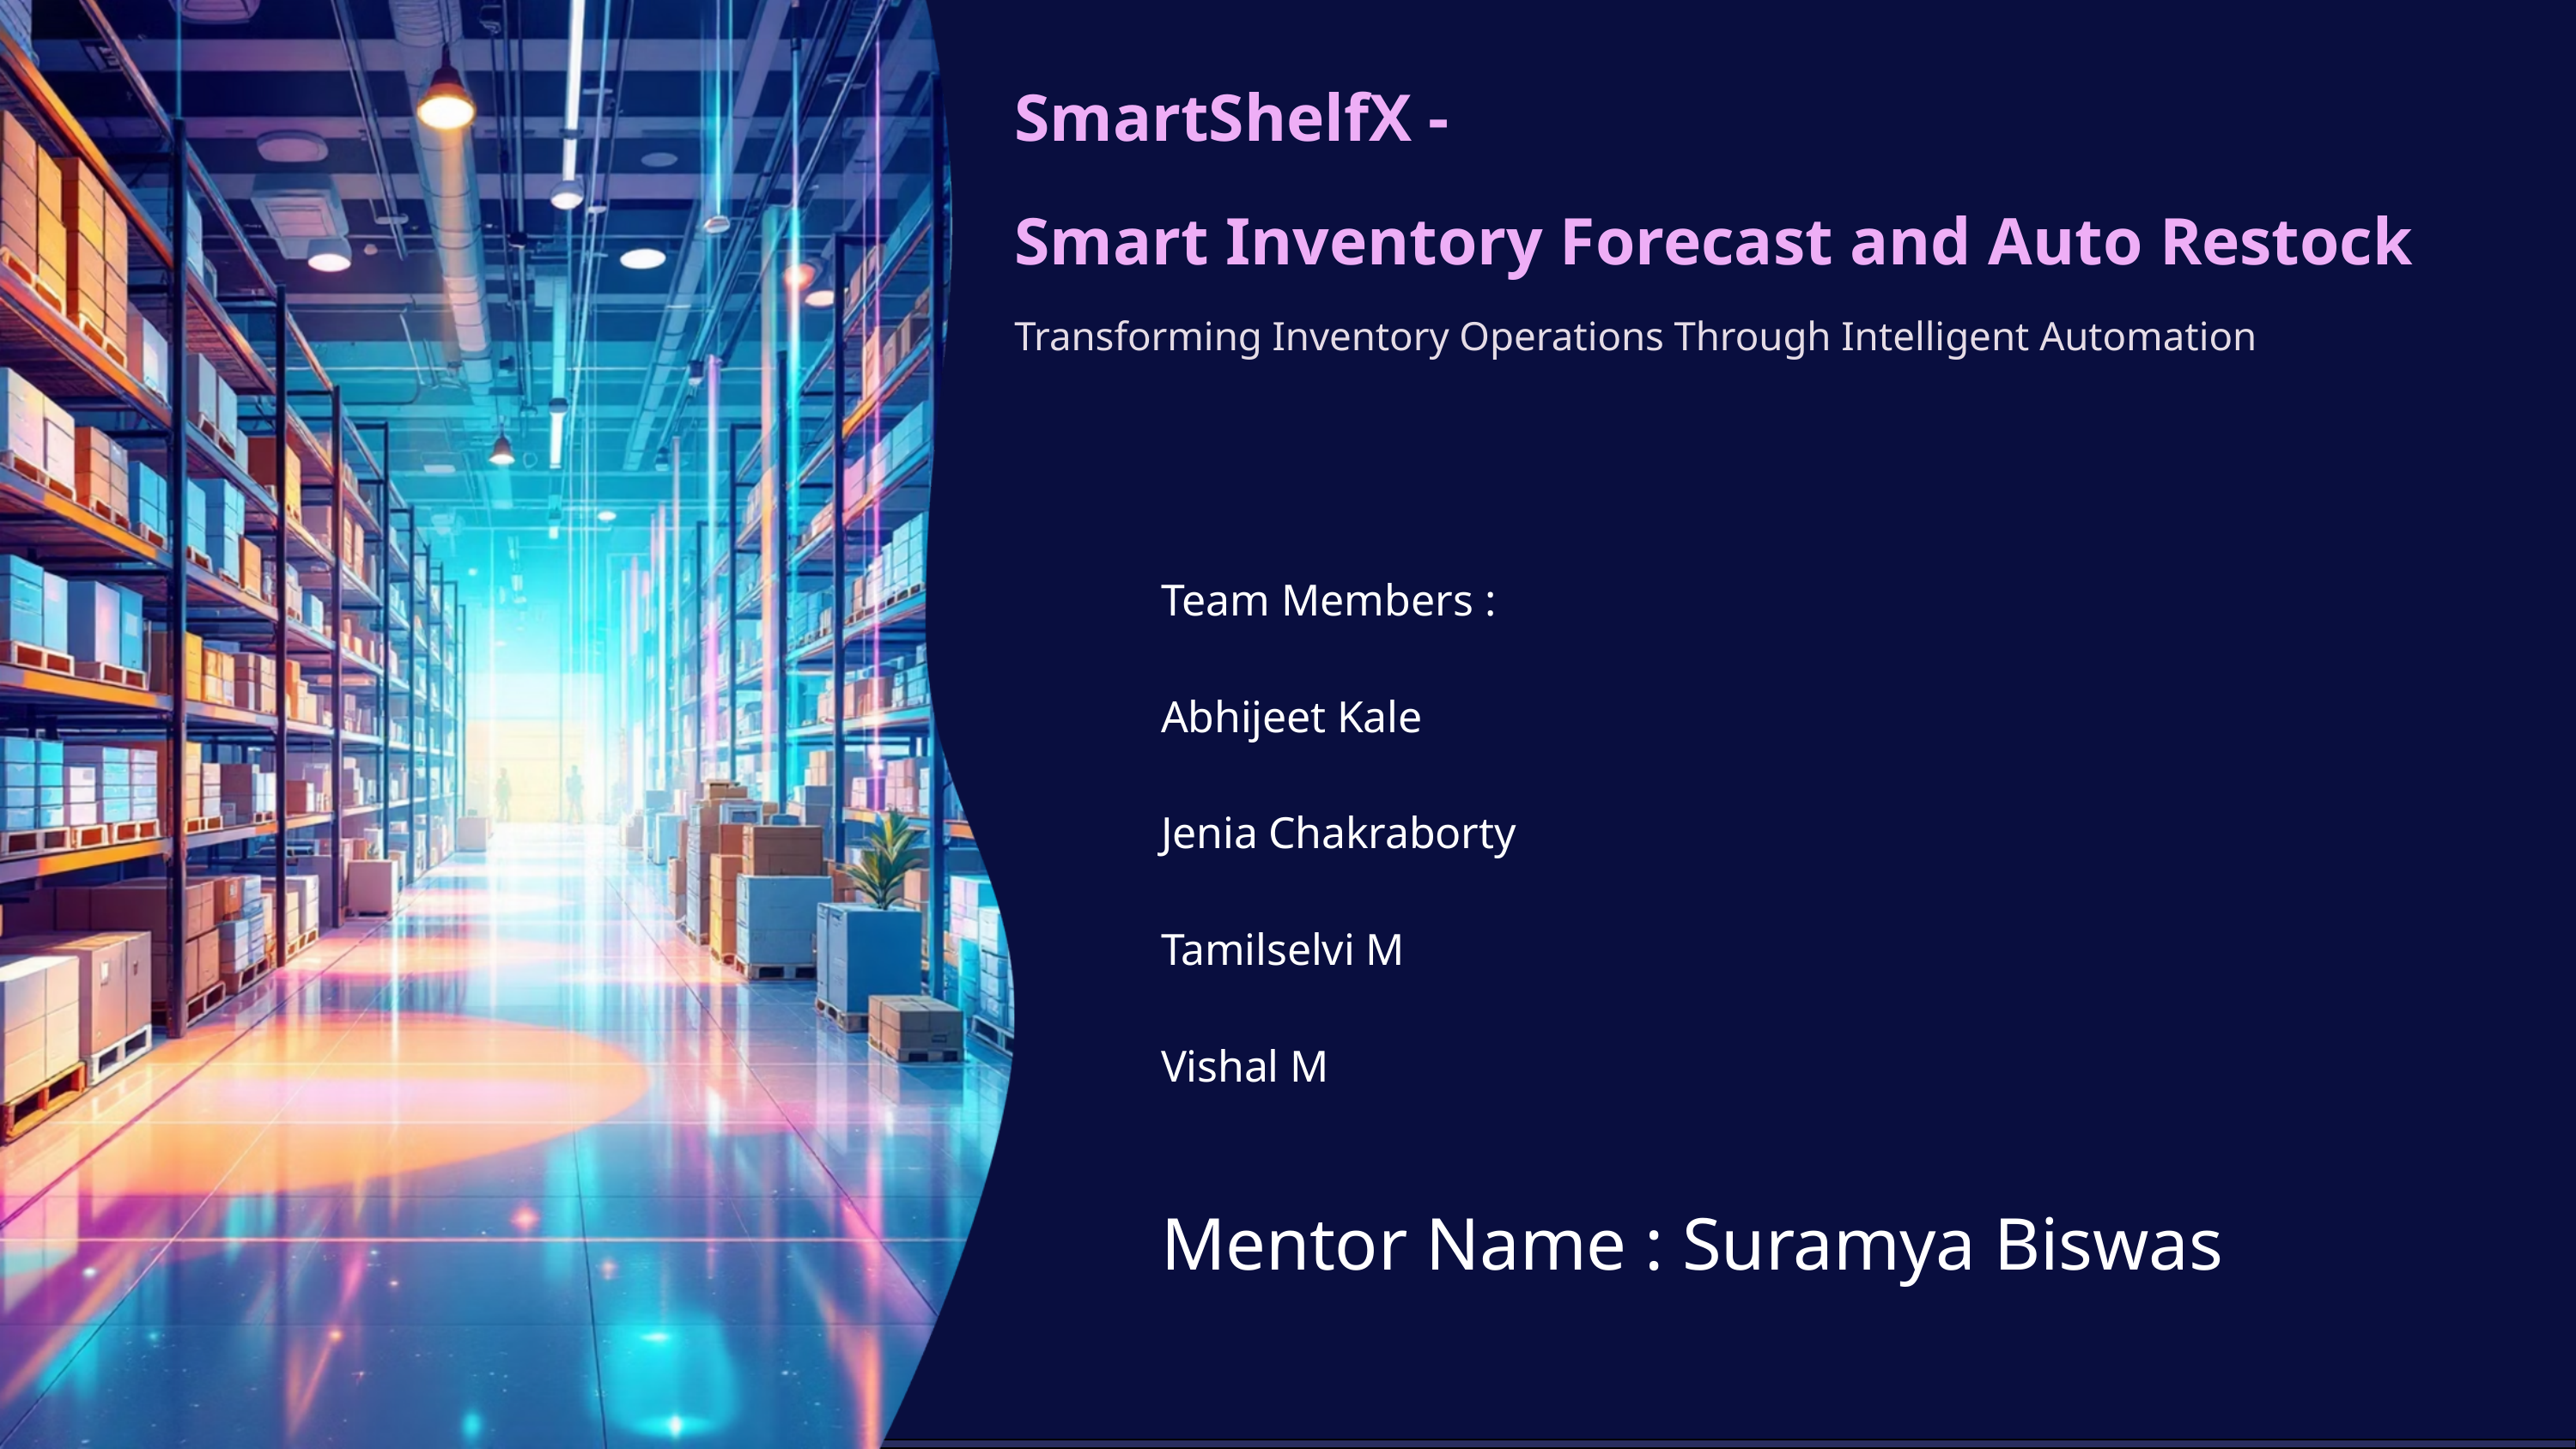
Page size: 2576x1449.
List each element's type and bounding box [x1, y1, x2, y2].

text_box [4, 0, 2576, 1440]
